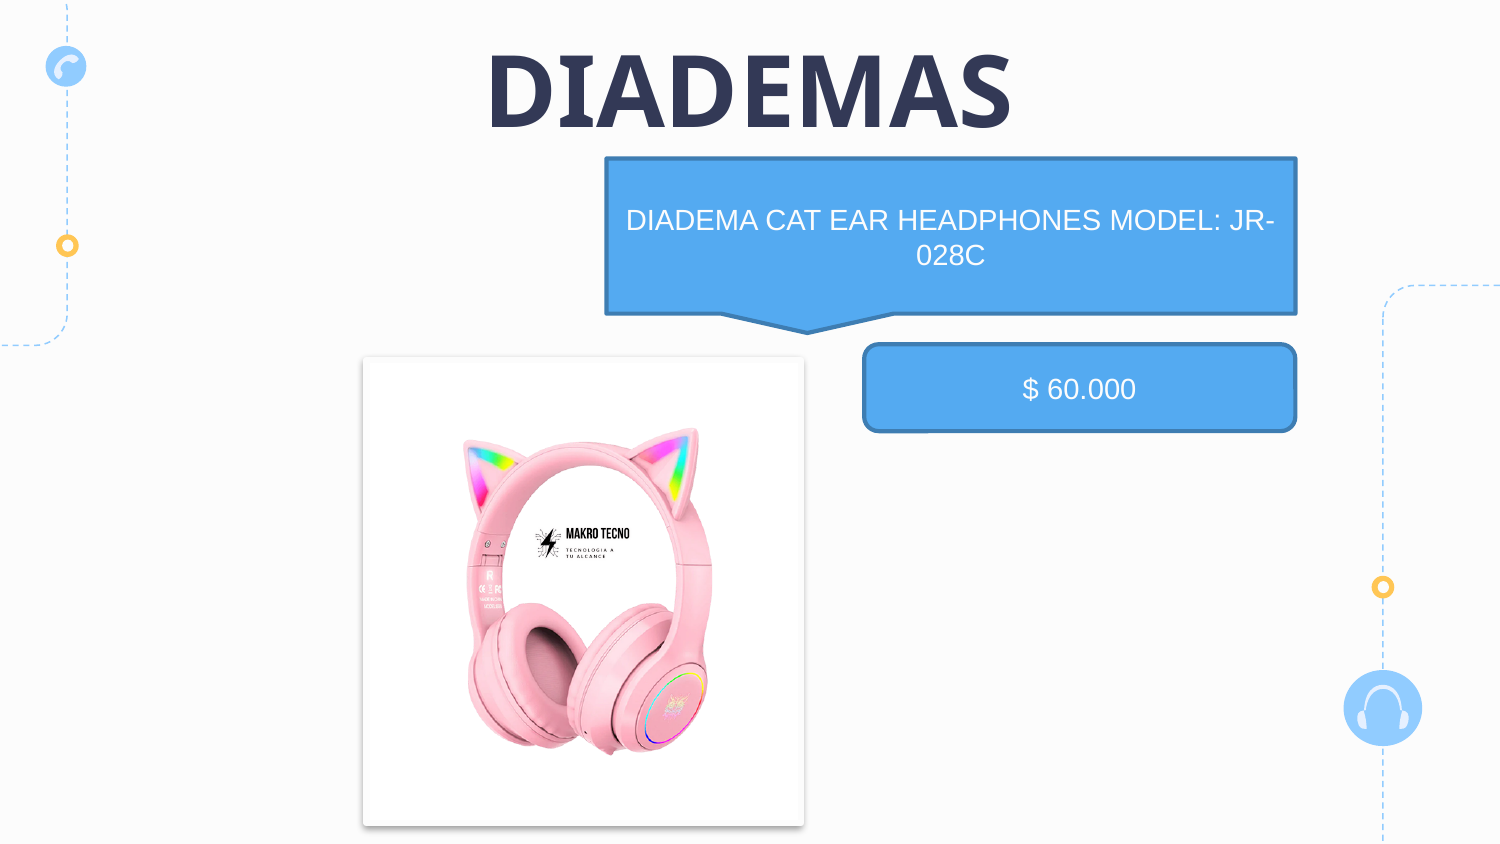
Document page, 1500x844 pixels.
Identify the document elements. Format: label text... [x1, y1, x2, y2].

text_box $ 60.000 [862, 342, 1298, 434]
picture [402, 410, 766, 773]
title DIADEMAS [279, 38, 1218, 159]
text_box [363, 357, 804, 826]
text_box DIADEMA CAT EAR HEADPHONES MODEL: JR-028C [604, 156, 1298, 336]
